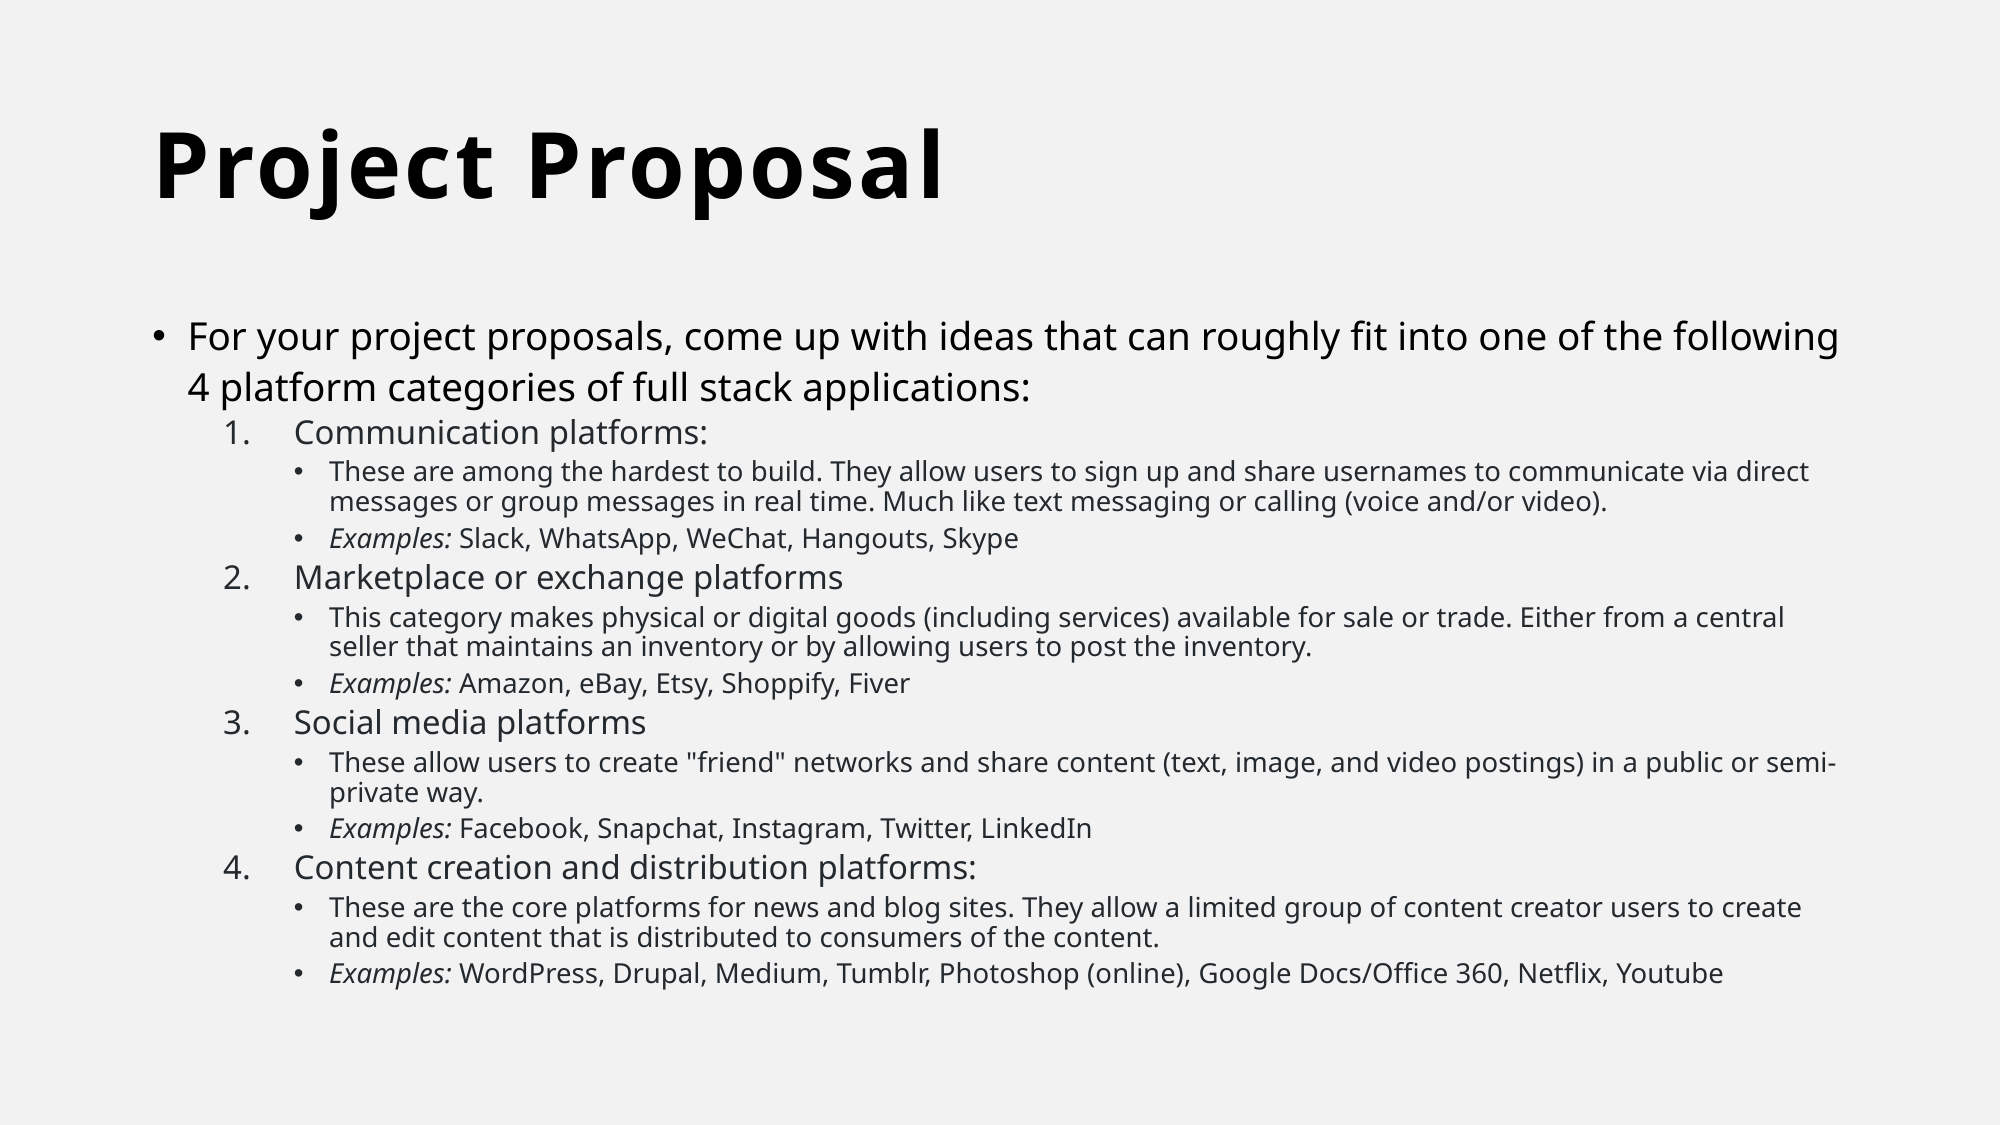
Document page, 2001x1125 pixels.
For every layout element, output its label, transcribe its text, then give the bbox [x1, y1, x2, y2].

list For your project proposals, come up with ideas that can roughly fit into one of the following 4 platform categories of full stack applications: Communication platforms: These are among the hardest to build. They allow users to sign up and share usernames to communicate via direct messages or group messages in real time. Much like text messaging or calling (voice and/or video). Examples: Slack, WhatsApp, WeChat, Hangouts, Skype Marketplace or exchange platforms This category makes physical or digital goods (including services) available for sale or trade. Either from a central seller that maintains an inventory or by allowing users to post the inventory. Examples: Amazon, eBay, Etsy, Shoppify, Fiver Social media platforms These allow users to create "friend" networks and share content (text, image, and video postings) in a public or semi-private way. Examples: Facebook, Snapchat, Instagram, Twitter, LinkedIn Content creation and distribution platforms: These are the core platforms for news and blog sites. They allow a limited group of content creator users to create and edit content that is distributed to consumers of the content. Examples: WordPress, Drupal, Medium, Tumblr, Photoshop (online), Google Docs/Office 360, Netflix, Youtube [137, 299, 1863, 1014]
title Project Proposal [137, 59, 1863, 278]
